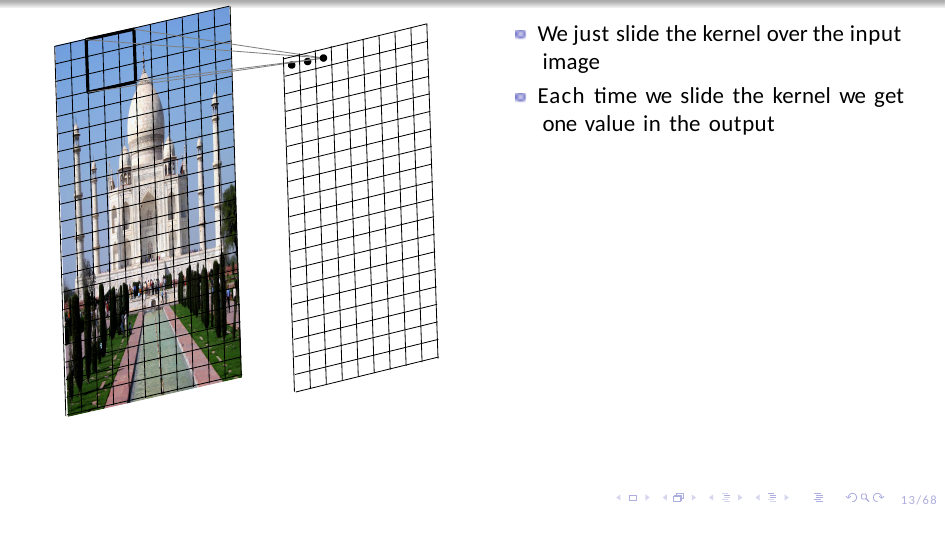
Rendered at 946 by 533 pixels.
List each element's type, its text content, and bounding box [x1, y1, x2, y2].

text_box 13/68 [898, 493, 941, 508]
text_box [0, 0, 946, 417]
